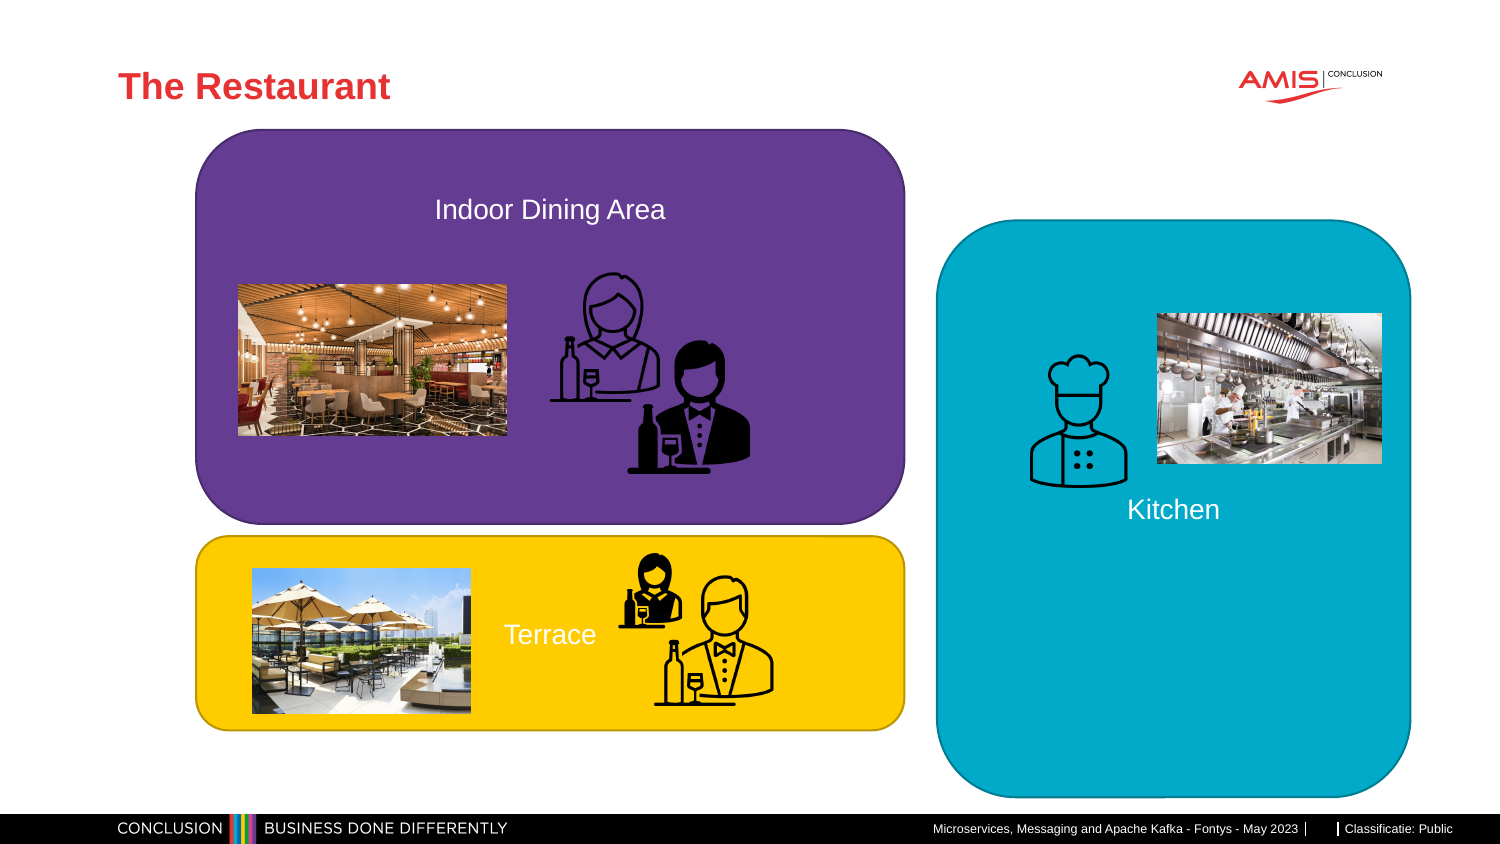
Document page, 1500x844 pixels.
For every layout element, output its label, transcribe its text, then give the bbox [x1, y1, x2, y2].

picture [0, 814, 236, 844]
picture [1003, 351, 1154, 502]
title The Restaurant [118, 47, 1205, 130]
picture [537, 257, 688, 408]
picture [238, 284, 507, 436]
text_box Indoor Dining Area [195, 128, 906, 525]
picture [252, 568, 471, 714]
picture [1205, 59, 1388, 106]
text_box Terrace [195, 535, 906, 732]
picture [1157, 313, 1382, 464]
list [624, 326, 775, 477]
text_box Kitchen [935, 219, 1412, 799]
picture [612, 545, 800, 712]
picture [239, 814, 1500, 844]
footer Microservices, Messaging and Apache Kafka - Fontys - May 2023 [814, 820, 1299, 839]
